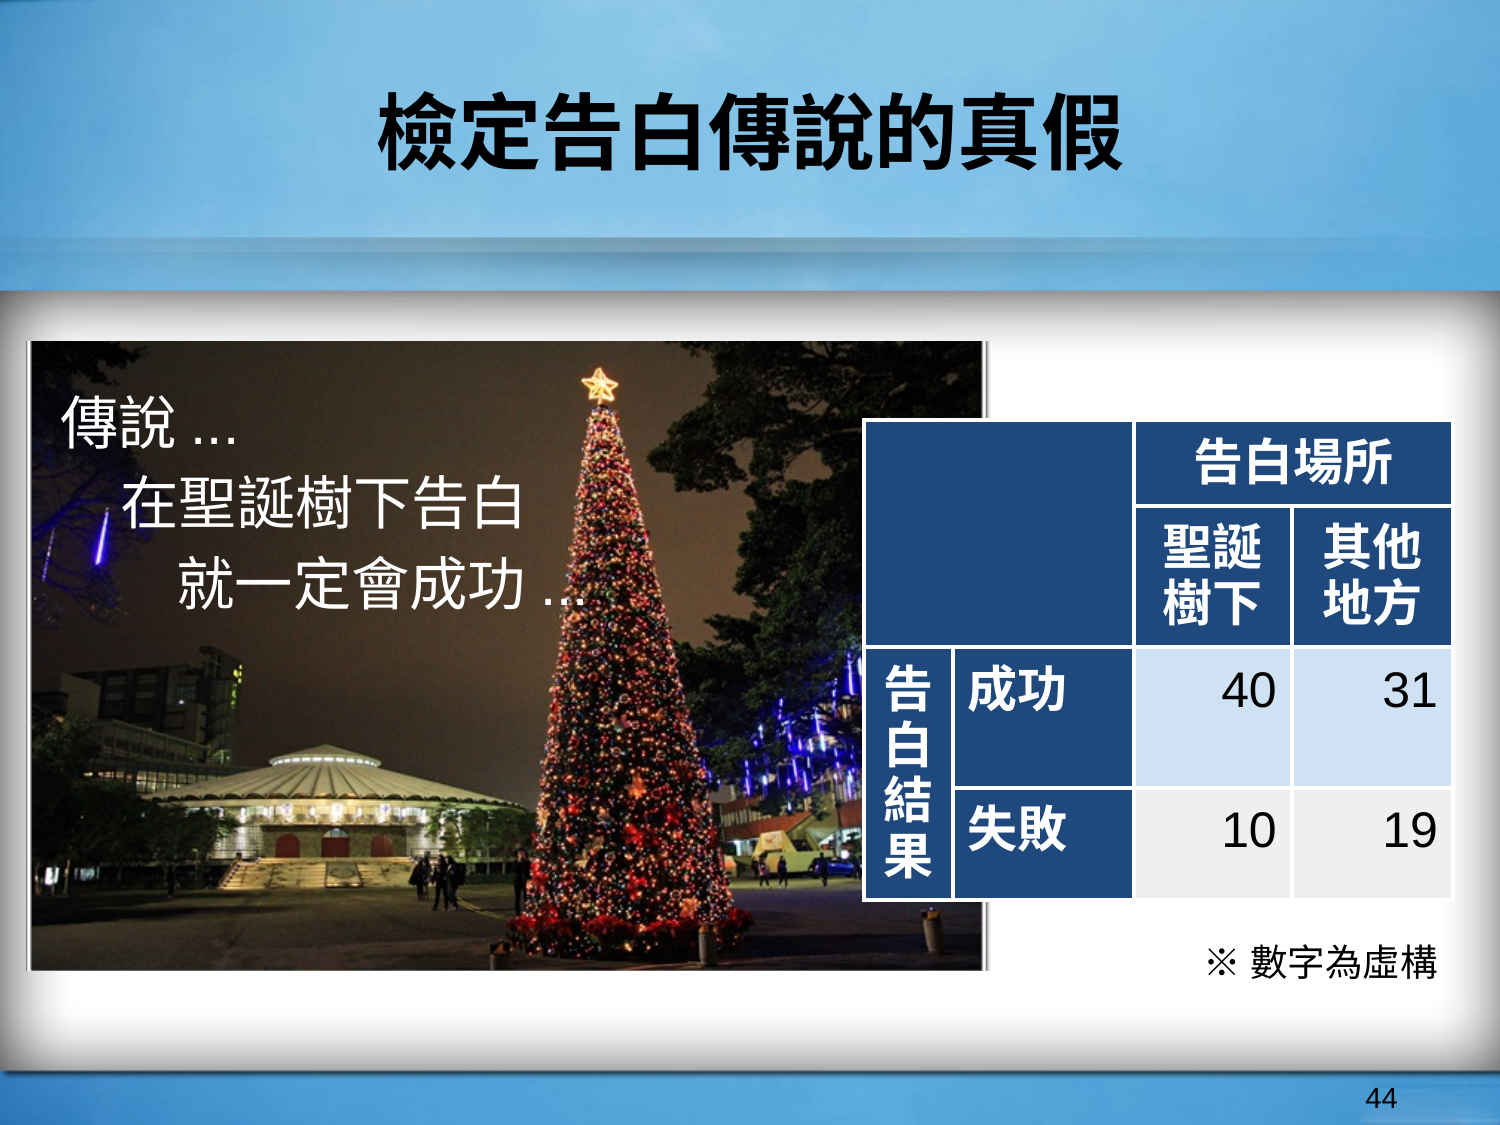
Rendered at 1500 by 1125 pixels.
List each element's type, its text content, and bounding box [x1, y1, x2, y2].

title 檢定告白傳說的真假 [78, 27, 1422, 232]
table_cell 10 [1136, 790, 1290, 898]
table_cell 其他地方 [1294, 508, 1451, 645]
table_cell 19 [1294, 790, 1451, 898]
table_header [998, 422, 1132, 645]
table_header 告白場所 [1136, 422, 1451, 504]
table_cell 成功 [998, 649, 1132, 786]
text_box ※數字為虛構 [945, 925, 1453, 992]
table_cell 40 [1136, 649, 1290, 786]
table_cell 失敗 [998, 790, 1132, 898]
table_cell 31 [1294, 649, 1451, 786]
picture [0, 0, 1500, 1125]
table_cell 聖誕樹下 [1136, 508, 1290, 645]
slide_number ‹#› [1350, 1074, 1488, 1118]
